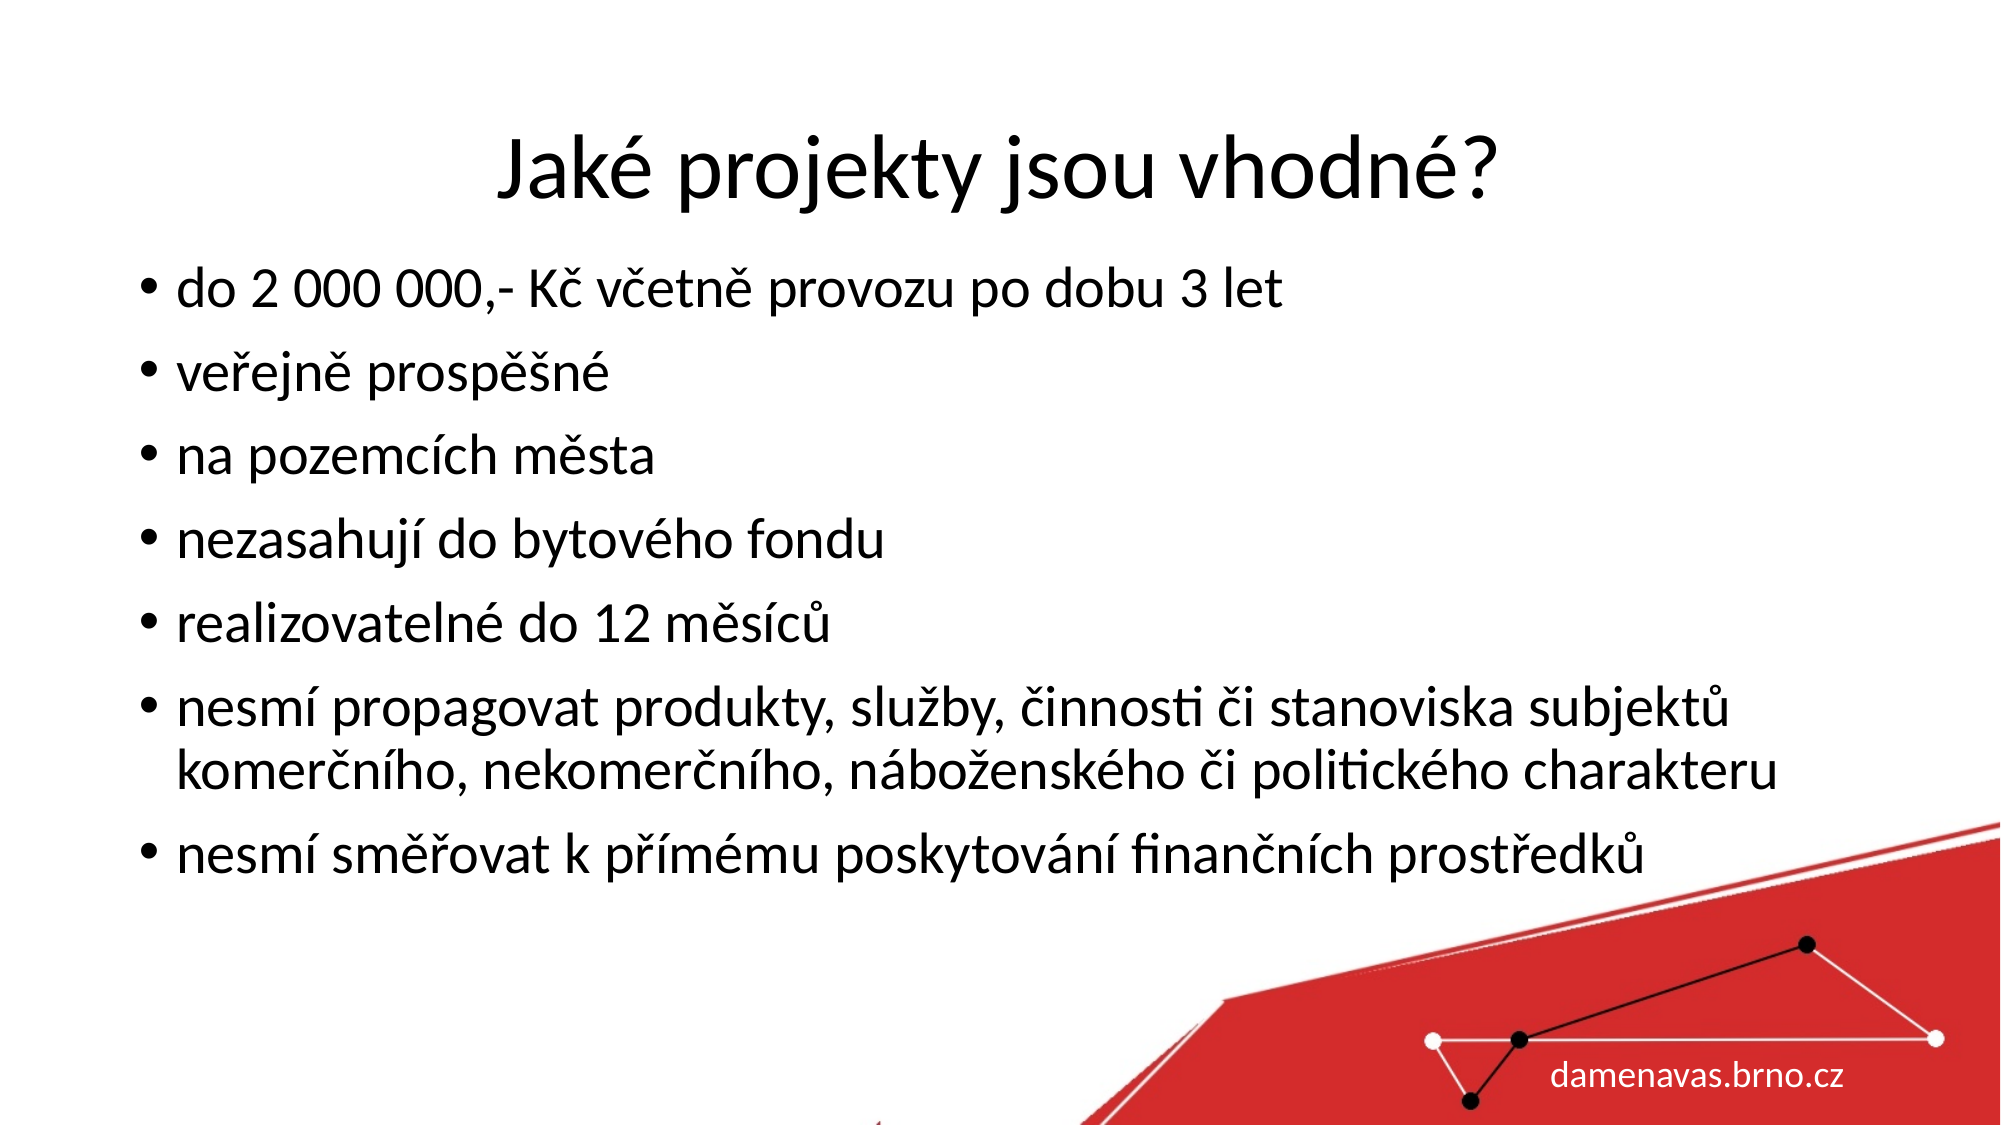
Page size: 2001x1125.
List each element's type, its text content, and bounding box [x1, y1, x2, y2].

picture [0, 0, 2001, 1125]
list do 2 000 000,- Kč včetně provozu po dobu 3 let veřejně prospěšné na pozemcích města nezasahují do bytového fondu realizovatelné do 12 měsíců nesmí propagovat produkty, služby, činnosti či stanoviska subjektů komerčního, nekomerčního, náboženského či politického charakteru nesmí směřovat k přímému poskytování finančních prostředků [123, 249, 1849, 918]
title Jaké projekty jsou vhodné? [137, 59, 1863, 278]
